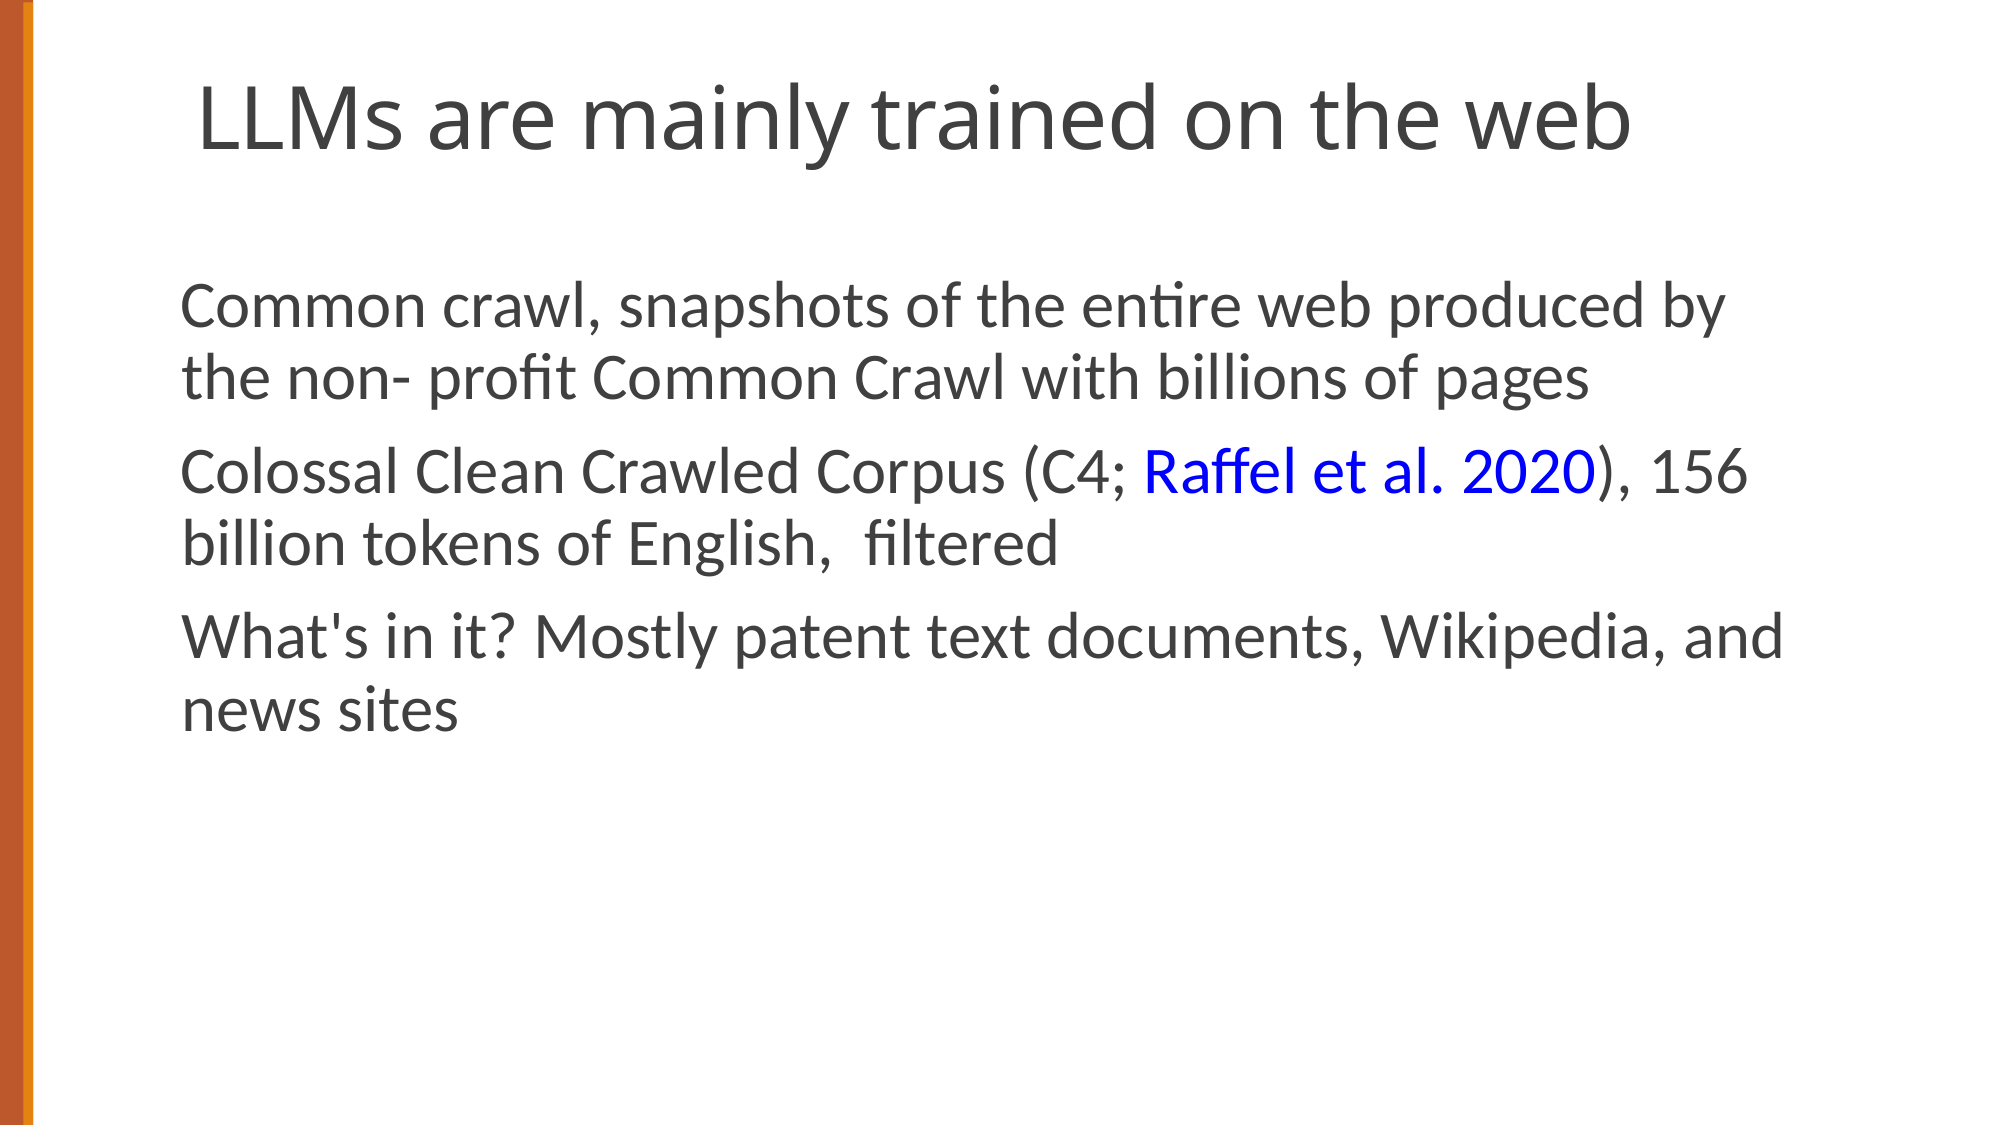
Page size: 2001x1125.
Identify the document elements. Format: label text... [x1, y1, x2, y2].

list Common crawl, snapshots of the entire web produced by the non- profit Common Crawl with billions of pages Colossal Clean Crawled Corpus (C4; Raffel et al. 2020), 156 billion tokens of English, filtered What's in it? Mostly patent text documents, Wikipedia, and news sites [180, 262, 1830, 1013]
title LLMs are mainly trained on the web [180, 26, 1830, 175]
